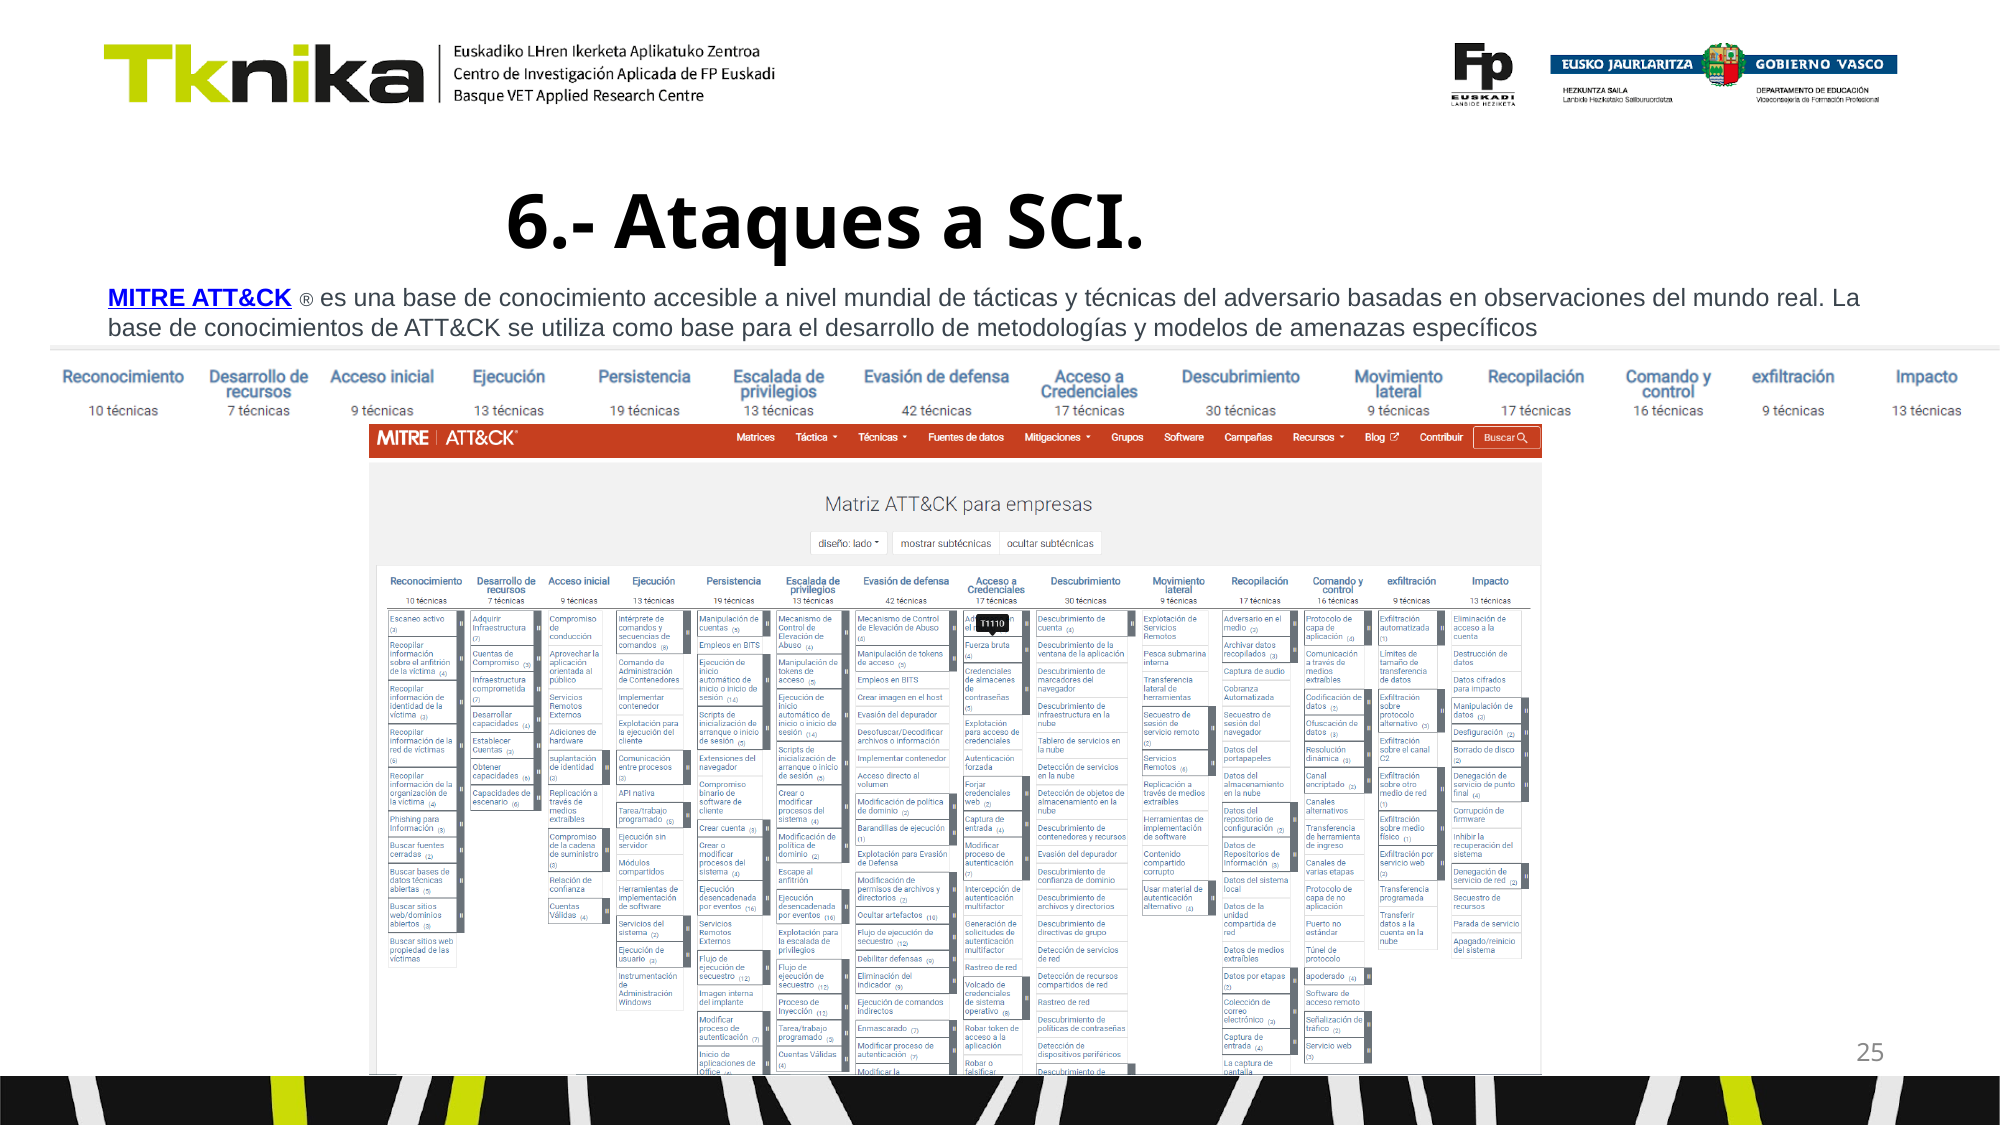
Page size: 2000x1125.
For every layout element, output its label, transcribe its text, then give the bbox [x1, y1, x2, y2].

picture [0, 344, 2000, 1125]
text_box 6.- Ataques a SCI. [491, 145, 1476, 266]
text_box MITRE ATT&CK ® es una base de conocimiento accesible a nivel mundial de tácticas y técnicas del adversario basadas en observaciones del mundo real. La base de conocimientos de ATT&CK se utiliza como base para el desarrollo de metodologías y modelos de amenazas específicos [93, 266, 1926, 344]
slide_number ‹#› [1542, 1023, 1900, 1084]
picture [102, 42, 1898, 106]
